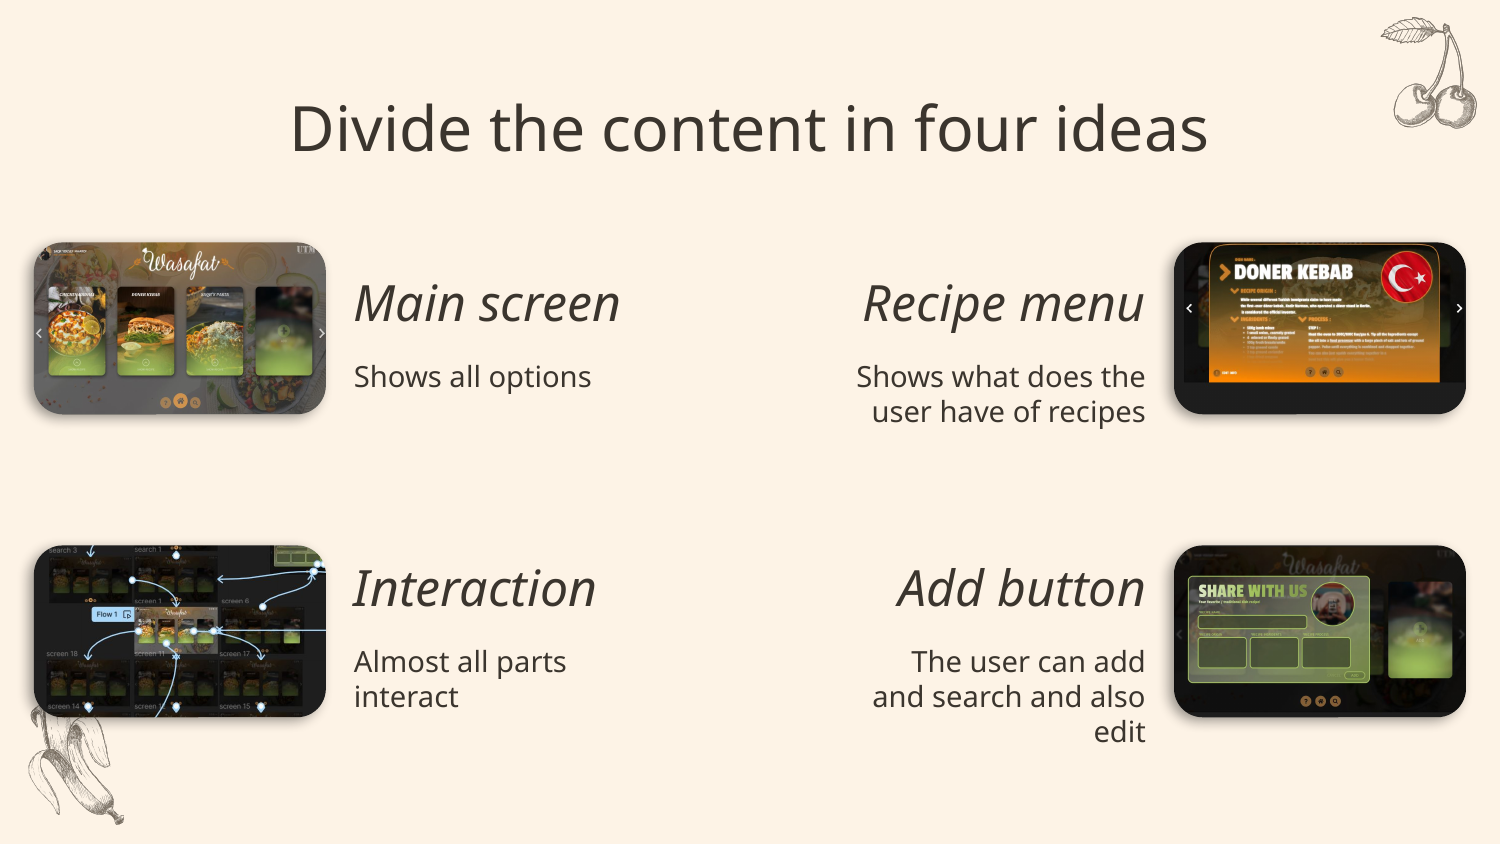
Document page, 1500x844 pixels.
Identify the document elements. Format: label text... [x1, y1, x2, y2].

subtitle Almost all parts interact [338, 632, 664, 728]
subtitle Shows all options [338, 347, 664, 443]
title Divide the content in four ideas [118, 88, 1382, 167]
picture [1368, 9, 1493, 141]
subtitle Interaction [338, 551, 664, 632]
subtitle Recipe menu [836, 266, 1162, 347]
subtitle Add button [836, 551, 1162, 632]
subtitle The user can add and search and also edit [836, 632, 1162, 728]
subtitle Shows what does the user have of recipes [836, 347, 1162, 443]
picture [33, 242, 327, 415]
picture [1173, 545, 1467, 718]
picture [1173, 242, 1467, 415]
subtitle Main screen [338, 266, 664, 347]
picture [15, 545, 327, 838]
